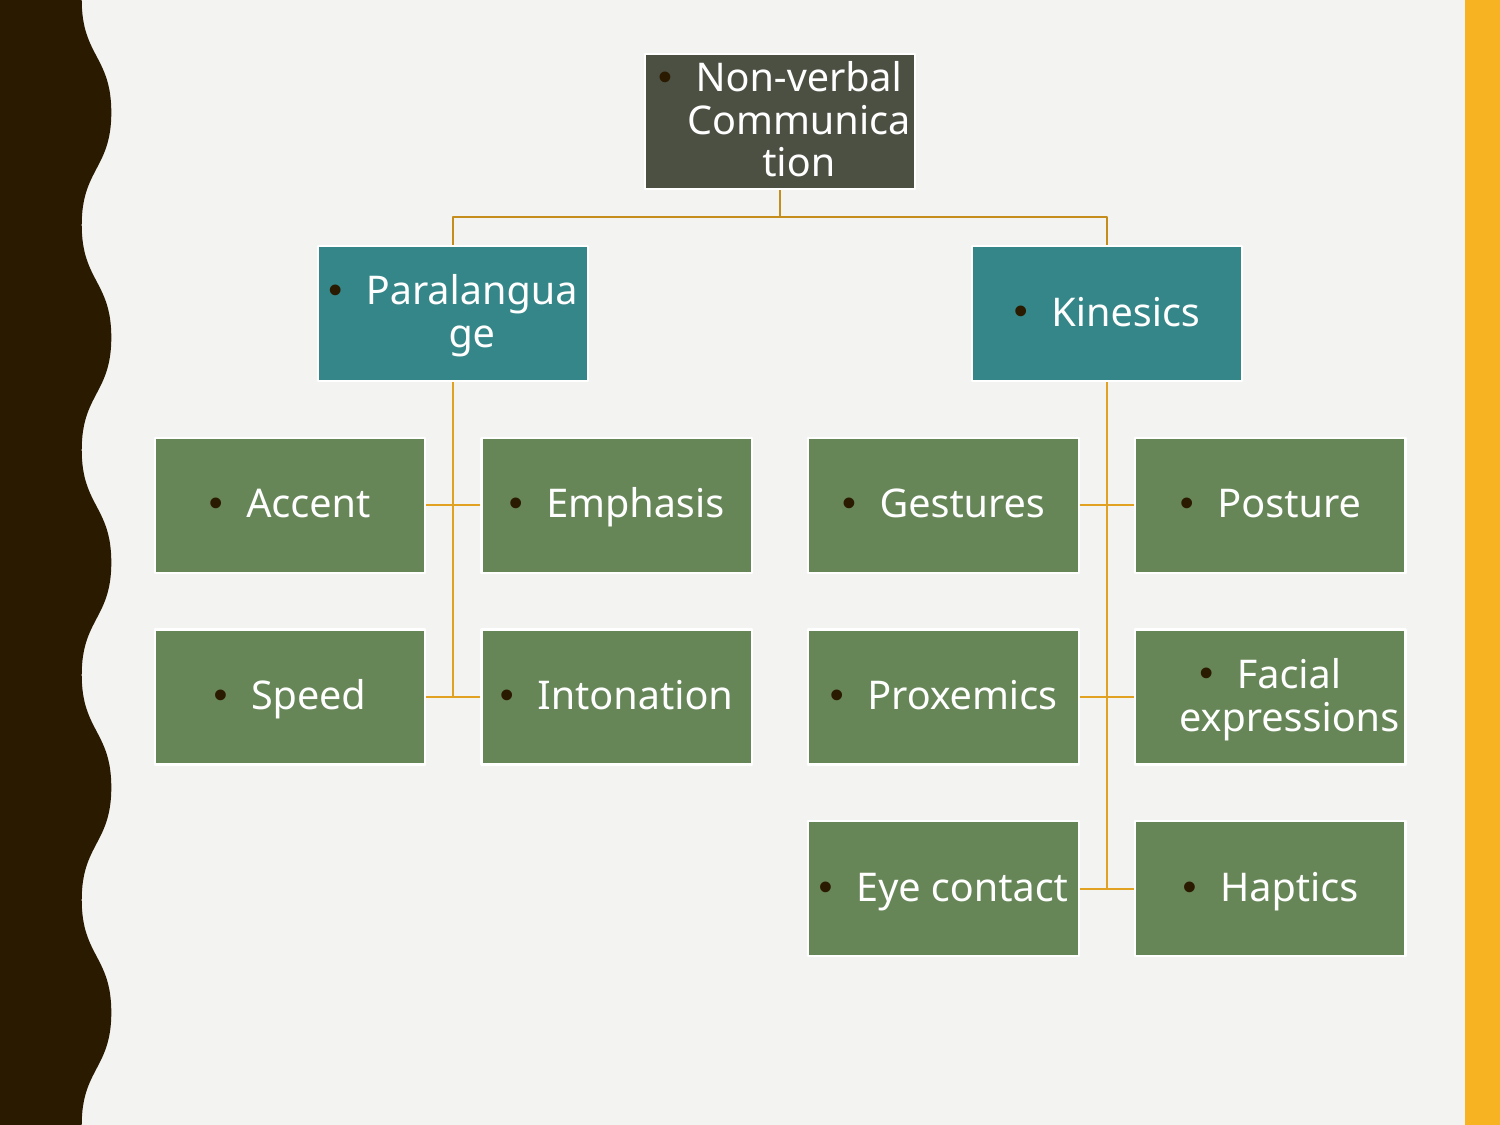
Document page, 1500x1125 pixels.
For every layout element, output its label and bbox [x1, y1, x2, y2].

text_box [154, 52, 1406, 957]
